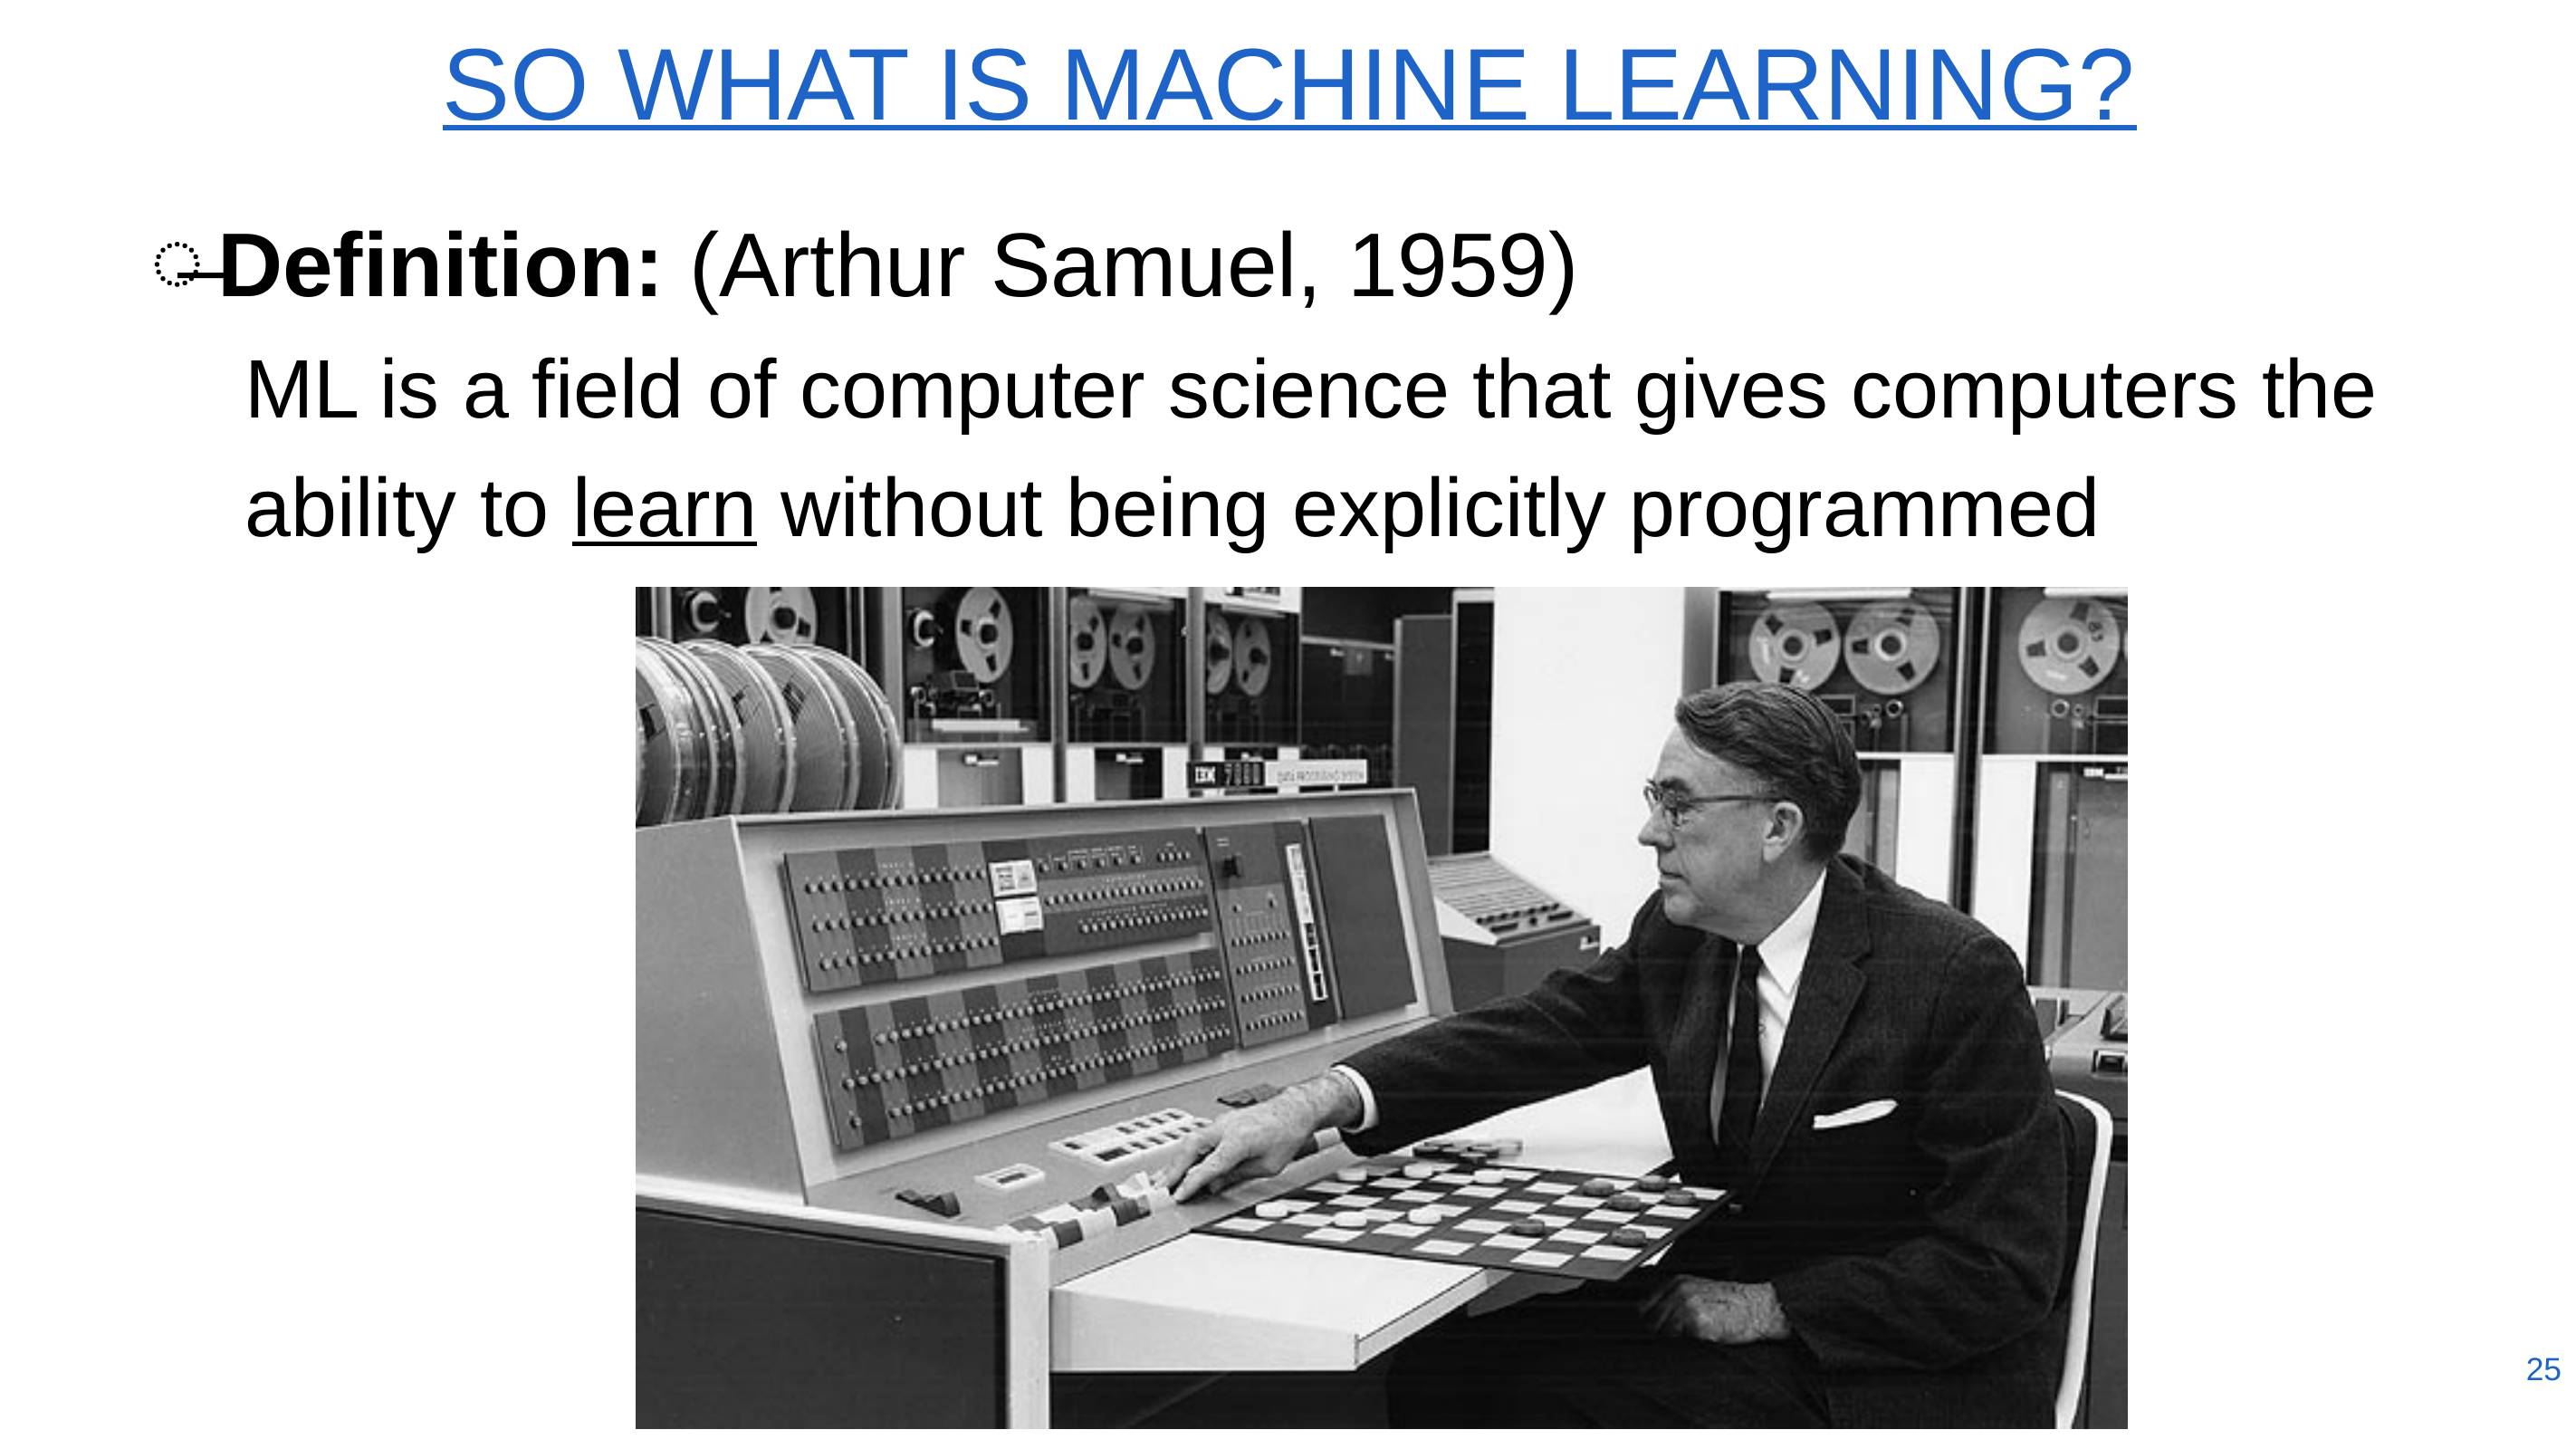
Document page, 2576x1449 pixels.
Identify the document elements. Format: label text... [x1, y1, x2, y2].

list Definition: (Arthur Samuel, 1959) ML is a field of computer science that gives computers the ability to learn without being explicitly programmed [124, 177, 2456, 1173]
picture [636, 587, 2128, 1430]
title So what is machine Learning? [123, 20, 2456, 149]
slide_number 25 [2437, 1329, 2576, 1407]
